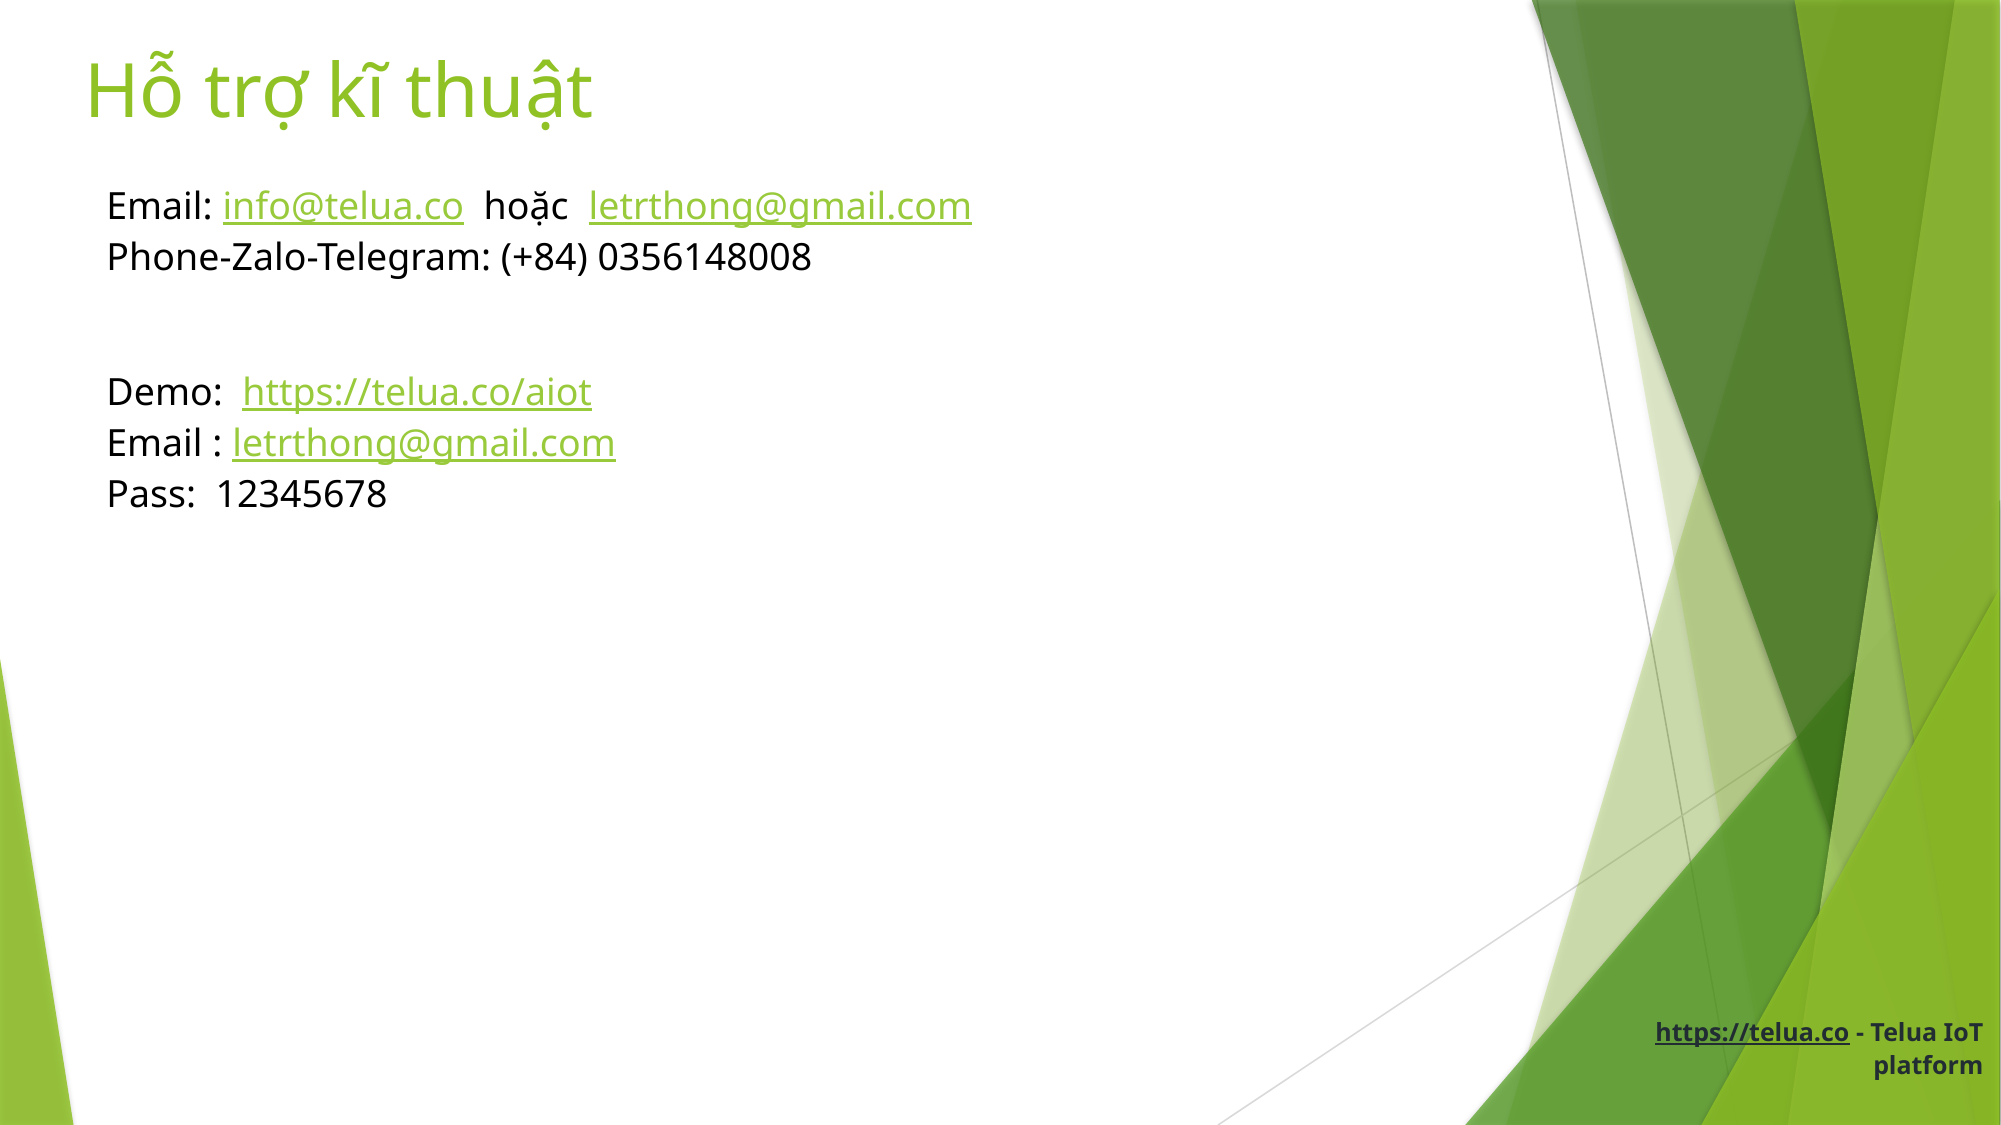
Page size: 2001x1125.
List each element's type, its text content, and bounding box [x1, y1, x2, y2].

text_box Email: info@telua.co hoặc letrthong@gmail.com Phone-Zalo-Telegram: (+84) 0356148008 Demo: https://telua.co/aiot Email : letrthong@gmail.com Pass: 12345678 [91, 174, 1472, 523]
text_box https://telua.co - Telua IoT platform [1529, 1024, 1999, 1088]
title Hỗ trợ kĩ thuật [69, 35, 1645, 175]
